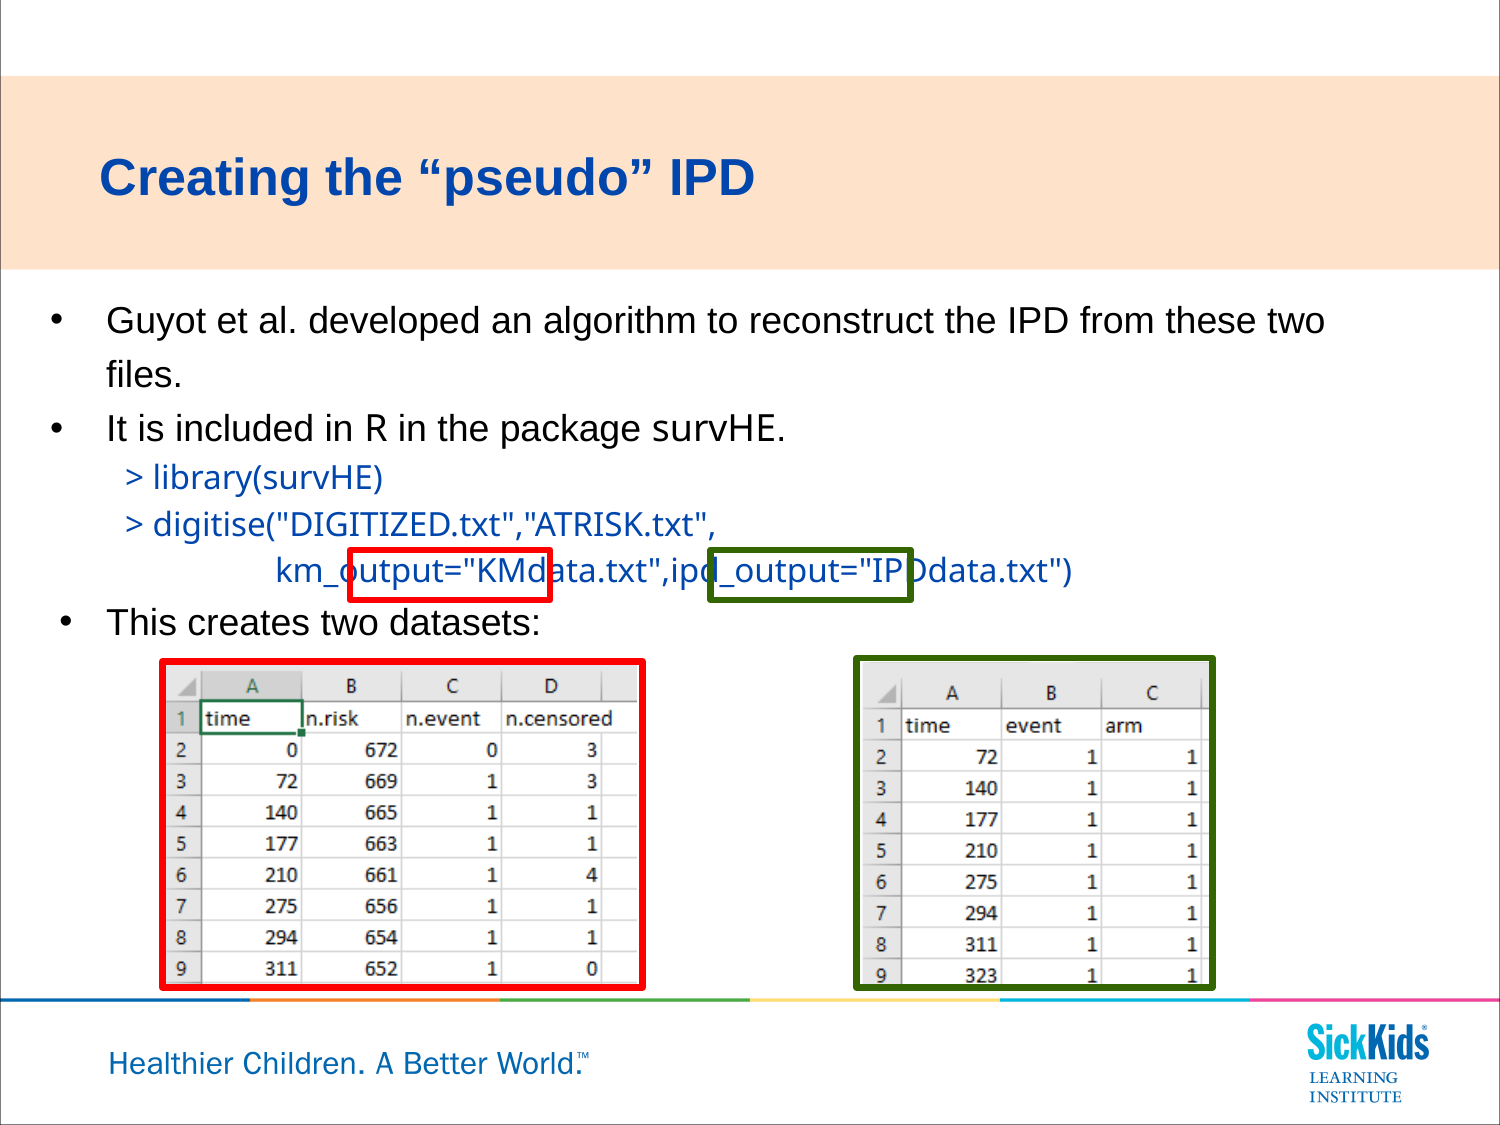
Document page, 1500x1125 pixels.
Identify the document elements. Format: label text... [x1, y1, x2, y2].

text_box Creating the “pseudo” IPD [99, 112, 1476, 238]
text_box [638, 661, 643, 988]
text_box [710, 549, 911, 600]
picture [0, 0, 1500, 1125]
text_box [350, 549, 550, 600]
text_box [856, 657, 1213, 988]
text_box Guyot et al. developed an algorithm to reconstruct the IPD from these two files. It is included in R in the package survHE. > library(survHE) > digitise("DIGITIZED.txt","ATRISK.txt", km_output="KMdata.txt",ipd_output="IPDdata.txt") This creates two datasets: [50, 287, 1375, 863]
